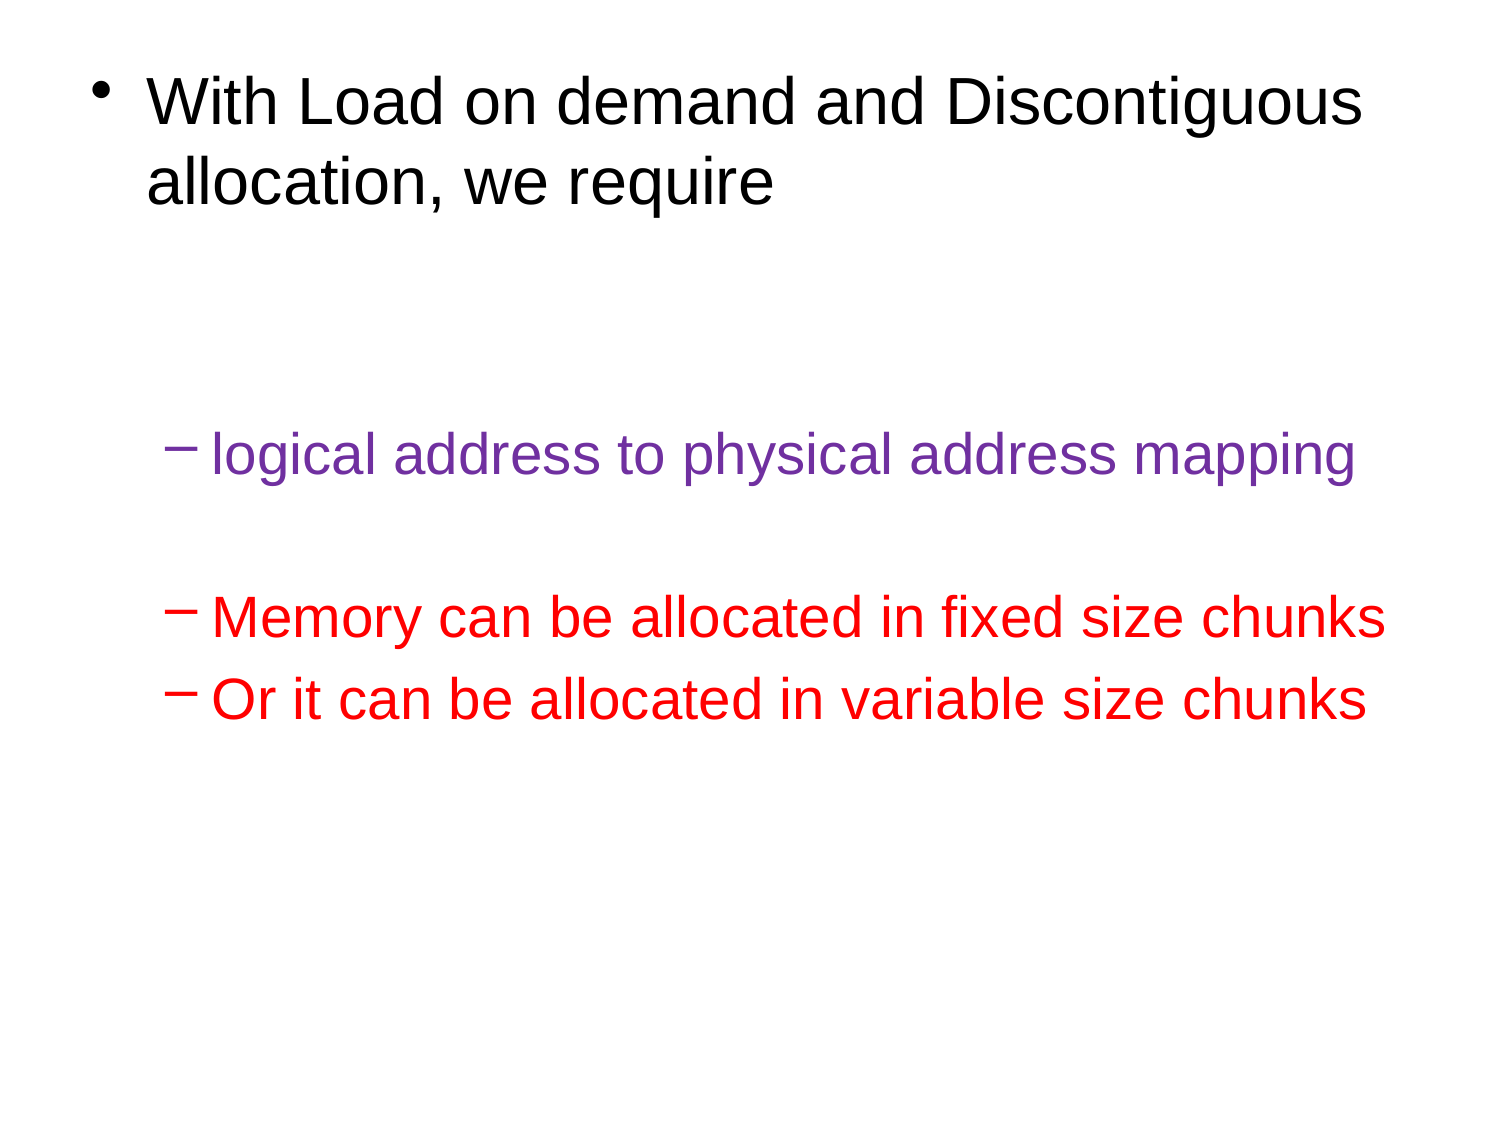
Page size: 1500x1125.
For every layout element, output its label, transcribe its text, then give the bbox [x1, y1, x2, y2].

list With Load on demand and Discontiguous allocation, we require logical address to physical address mapping Memory can be allocated in fixed size chunks Or it can be allocated in variable size chunks [74, 49, 1426, 1006]
